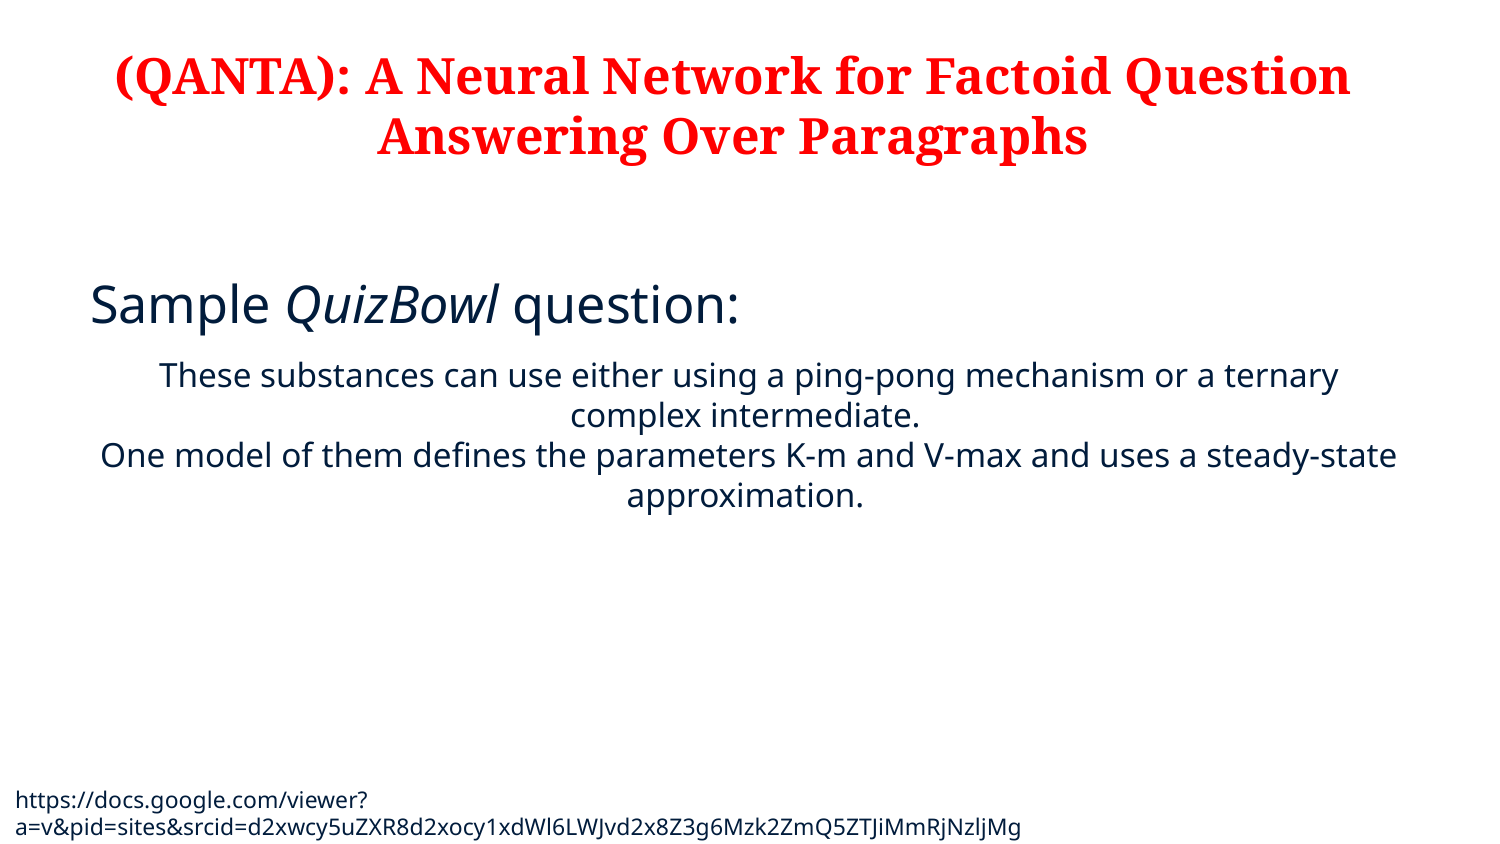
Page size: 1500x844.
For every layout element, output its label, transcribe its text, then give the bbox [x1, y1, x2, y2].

list https://docs.google.com/viewer?a=v&pid=sites&srcid=d2xwcy5uZXR8d2xocy1xdWl6LWJvd2x8Z3g6Mzk2ZmQ5ZTJiMmRjNzljMg [0, 770, 1375, 844]
list Sample QuizBowl question: These substances can use either using a ping-pong mechanism or a ternary complex intermediate. One model of them defines the parameters K-m and V-max and uses a steady-state approximation. [75, 256, 1425, 700]
title (QANTA): A Neural Network for Factoid Question Answering Over Paragraphs [41, 64, 1425, 180]
